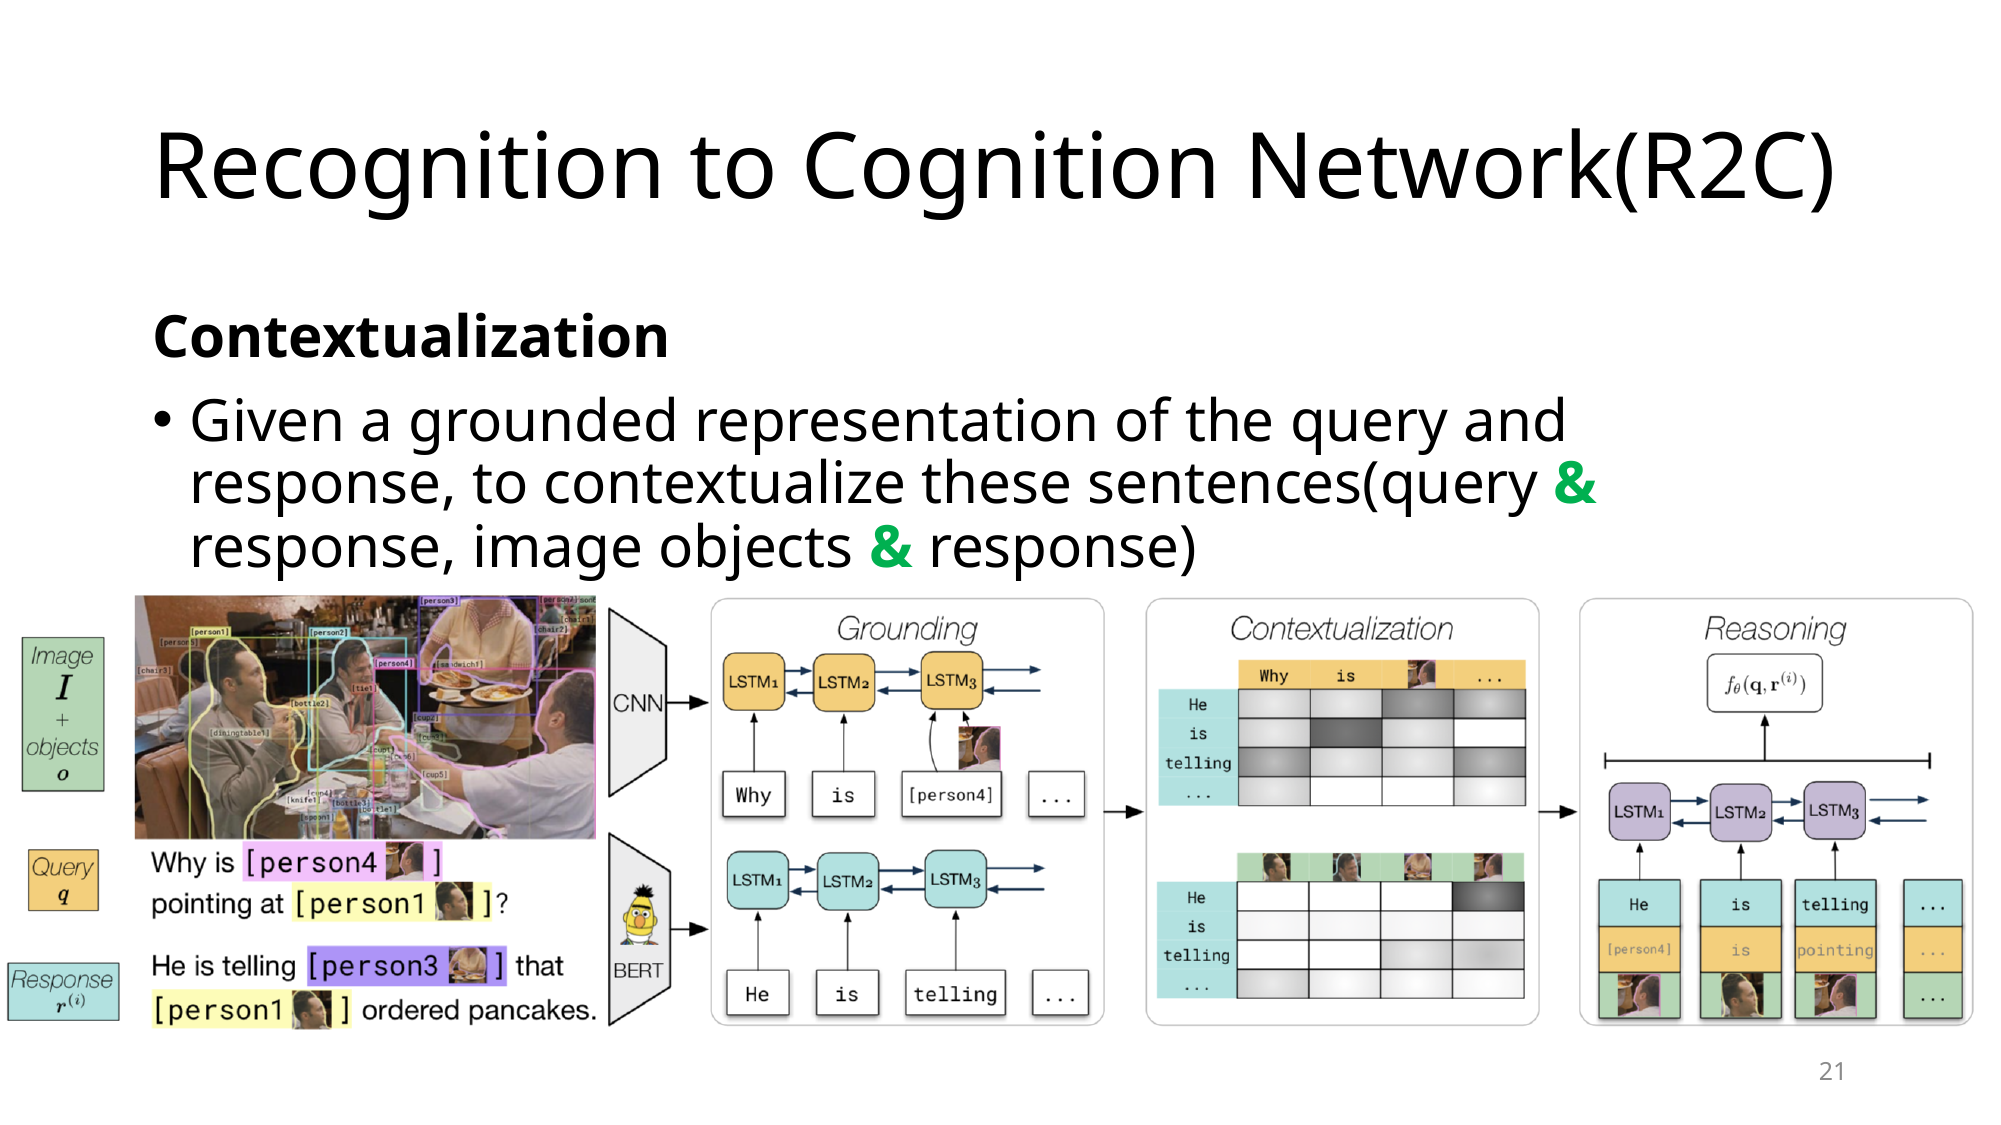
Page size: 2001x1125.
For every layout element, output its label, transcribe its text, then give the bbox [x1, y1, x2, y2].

slide_number 21 [1412, 1043, 1863, 1103]
title Recognition to Cognition Network(R2C) [137, 59, 1863, 278]
picture [0, 584, 2000, 1043]
list Contextualization Given a grounded representation of the query and response, to contextualize these sentences(query & response, image objects & response) [137, 299, 1863, 584]
